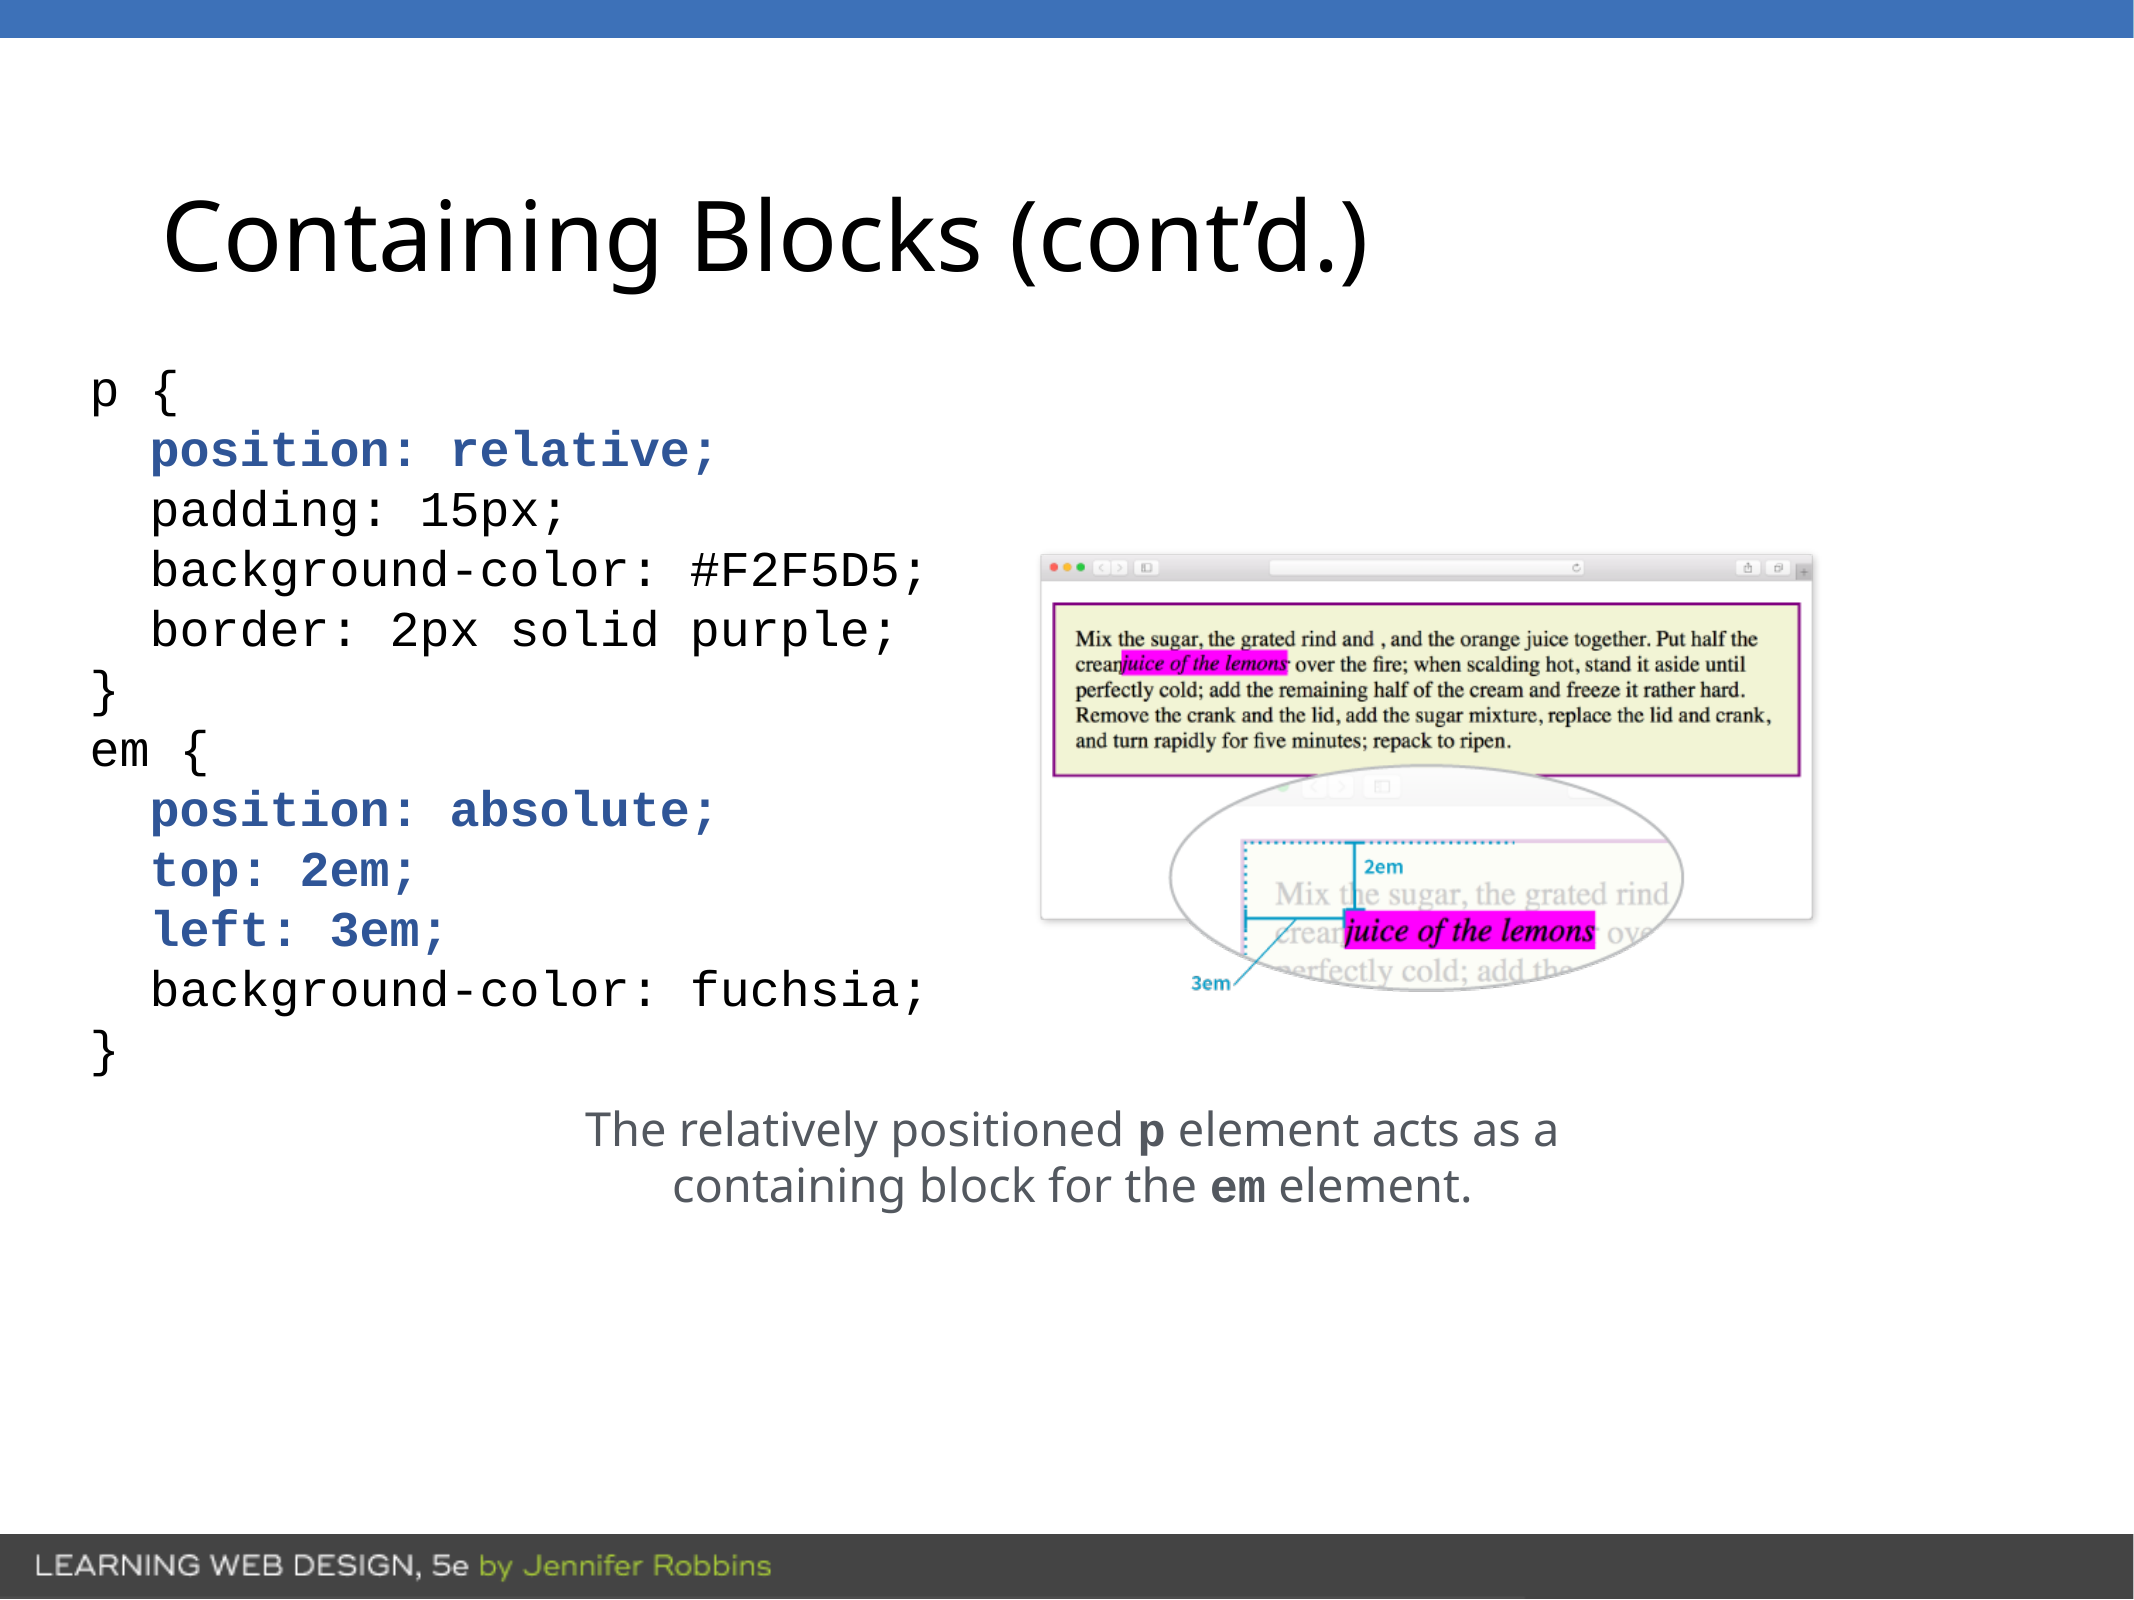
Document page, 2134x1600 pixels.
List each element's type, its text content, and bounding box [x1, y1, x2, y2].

text_box The relatively positioned p element acts as a containing block for the em element. [515, 1093, 1630, 1219]
title Containing Blocks (cont’d.) [146, 85, 1987, 395]
text_box p { position: relative; padding: 15px; background-color: #F2F5D5; border: 2px solid purple; } em { position: absolute; top: 2em; left: 3em; background-color: fuchsia; } [27, 349, 1020, 1083]
picture [0, 1534, 2134, 1599]
picture [1003, 539, 1851, 1040]
